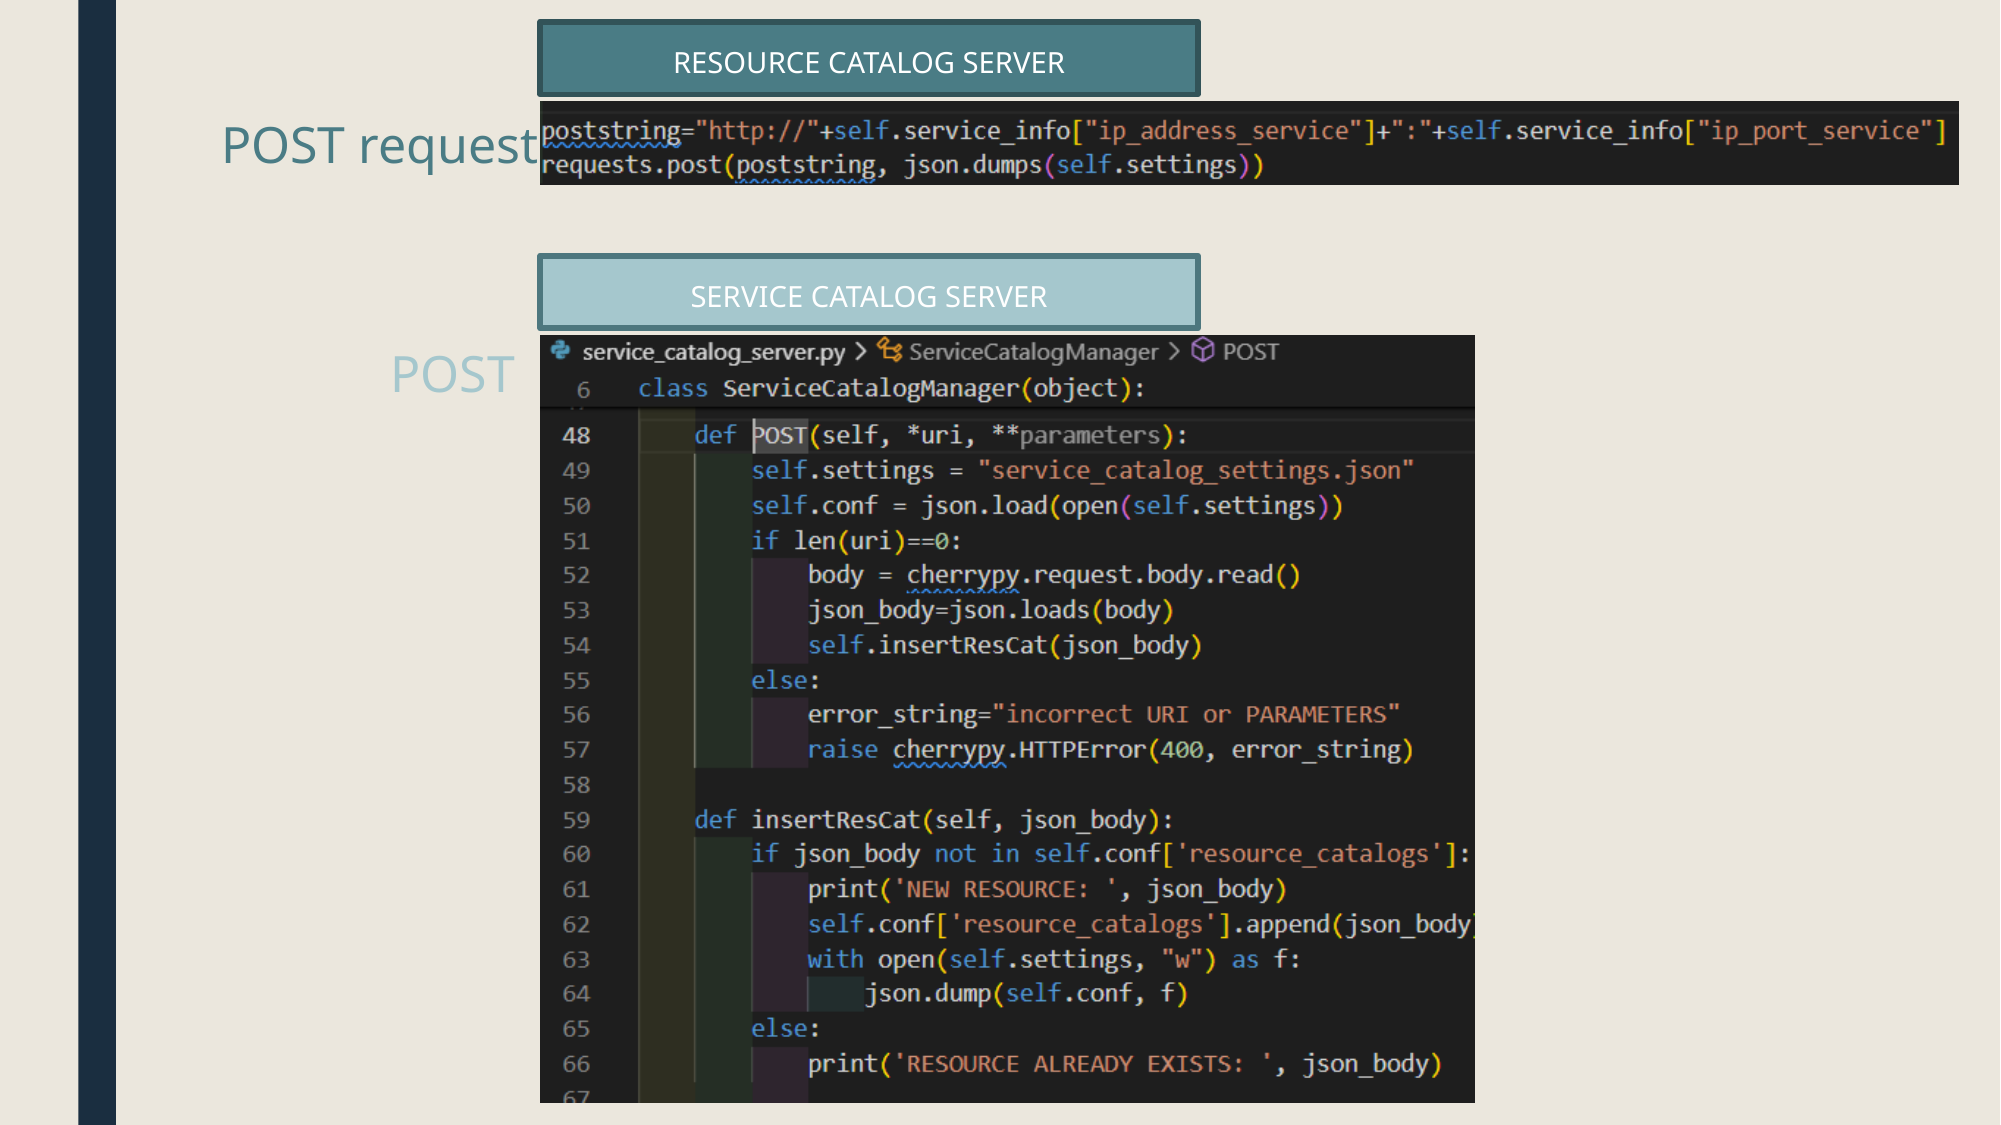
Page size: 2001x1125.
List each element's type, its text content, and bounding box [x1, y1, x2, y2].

picture [540, 335, 1475, 1103]
text_box POST request [206, 106, 540, 181]
picture [540, 101, 1959, 185]
text_box SERVICE CATALOG SERVER [537, 253, 1201, 331]
text_box RESOURCE CATALOG SERVER [537, 19, 1201, 97]
text_box POST [375, 335, 530, 411]
